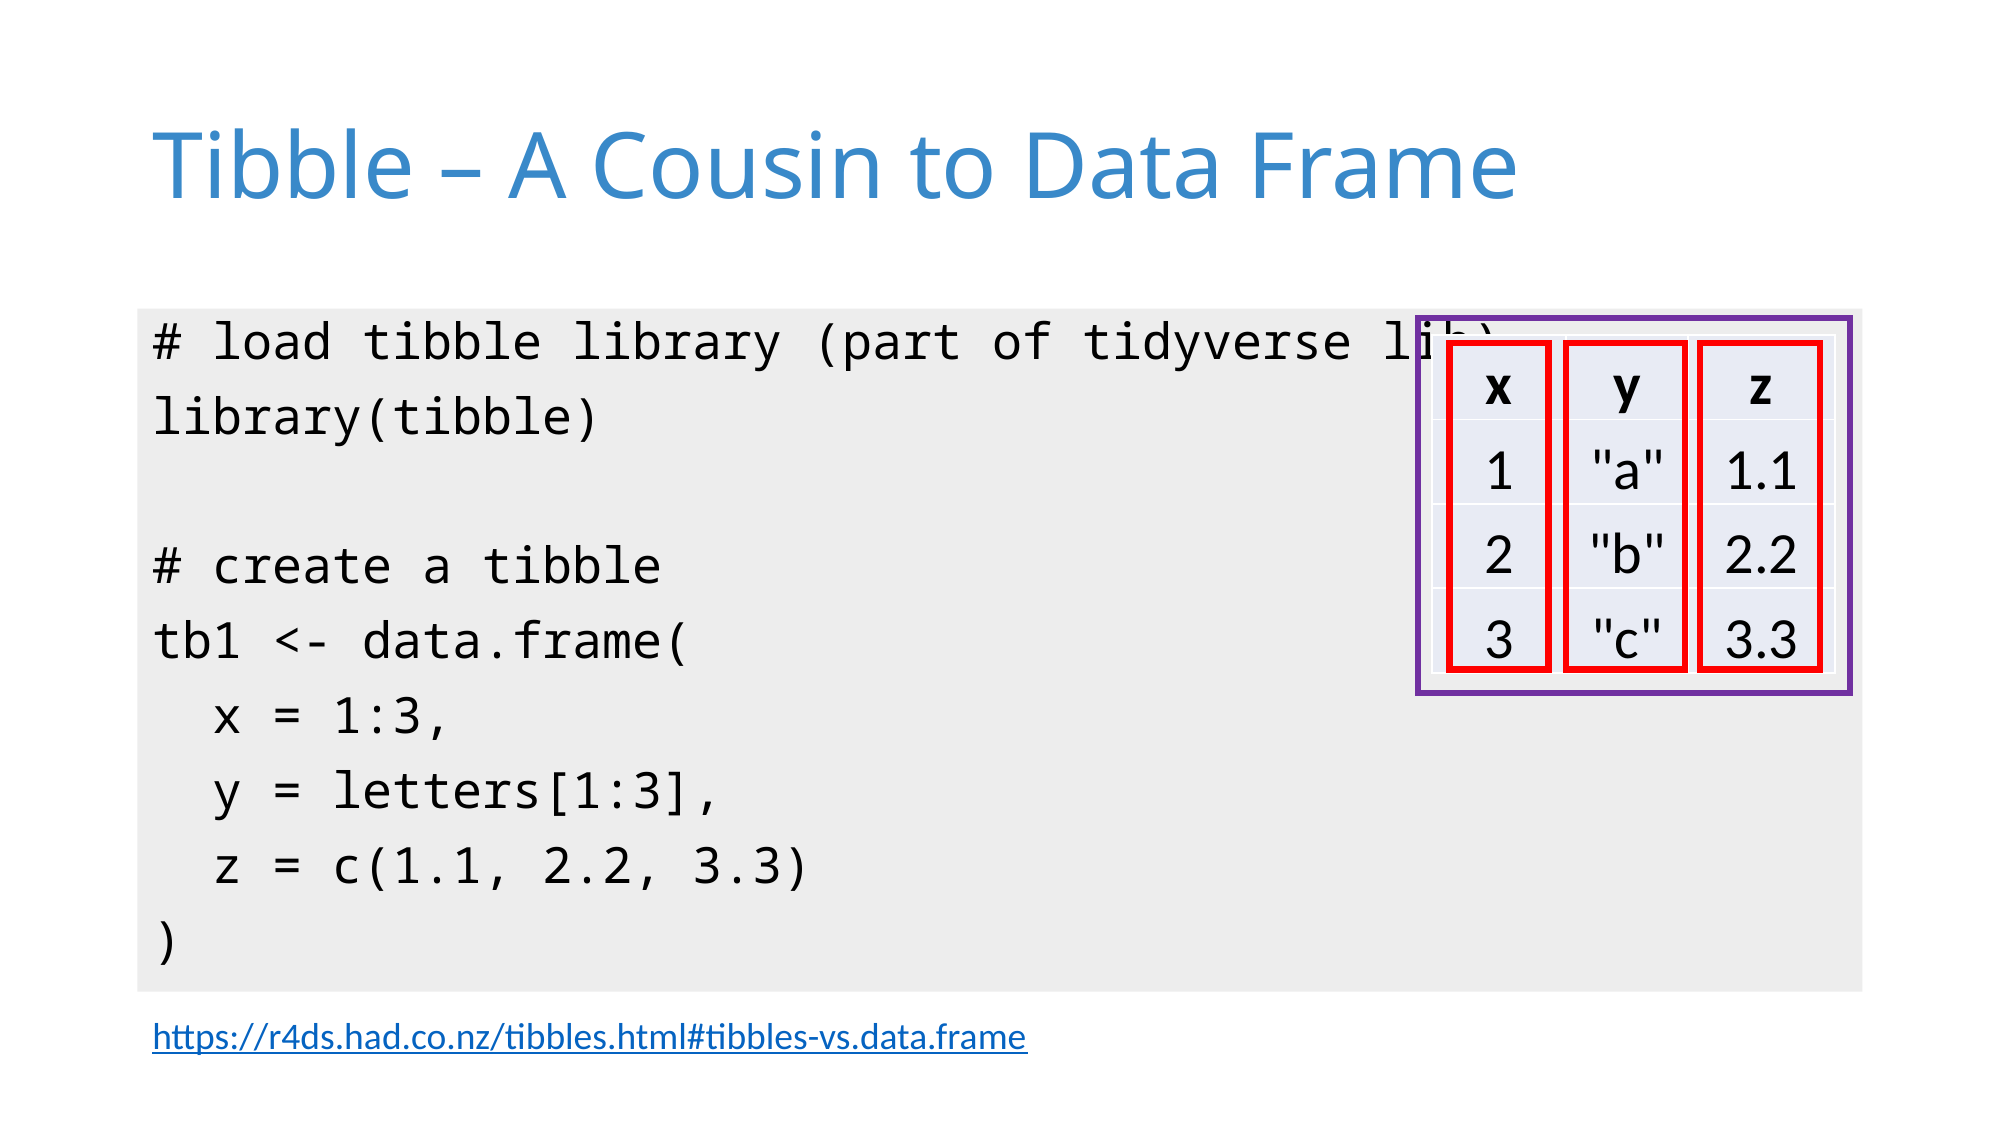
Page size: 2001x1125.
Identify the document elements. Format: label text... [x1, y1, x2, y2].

title Tibble – A Cousin to Data Frame [137, 59, 1863, 278]
text_box # load tibble library (part of tidyverse lib) library(tibble) # create a tibble tb1 <- data.frame( x = 1:3, y = letters[1:3], z = c(1.1, 2.2, 3.3) ) [137, 308, 1863, 992]
text_box https://r4ds.had.co.nz/tibbles.html#tibbles-vs.data.frame [137, 1004, 1173, 1065]
text_box [1417, 317, 1851, 694]
